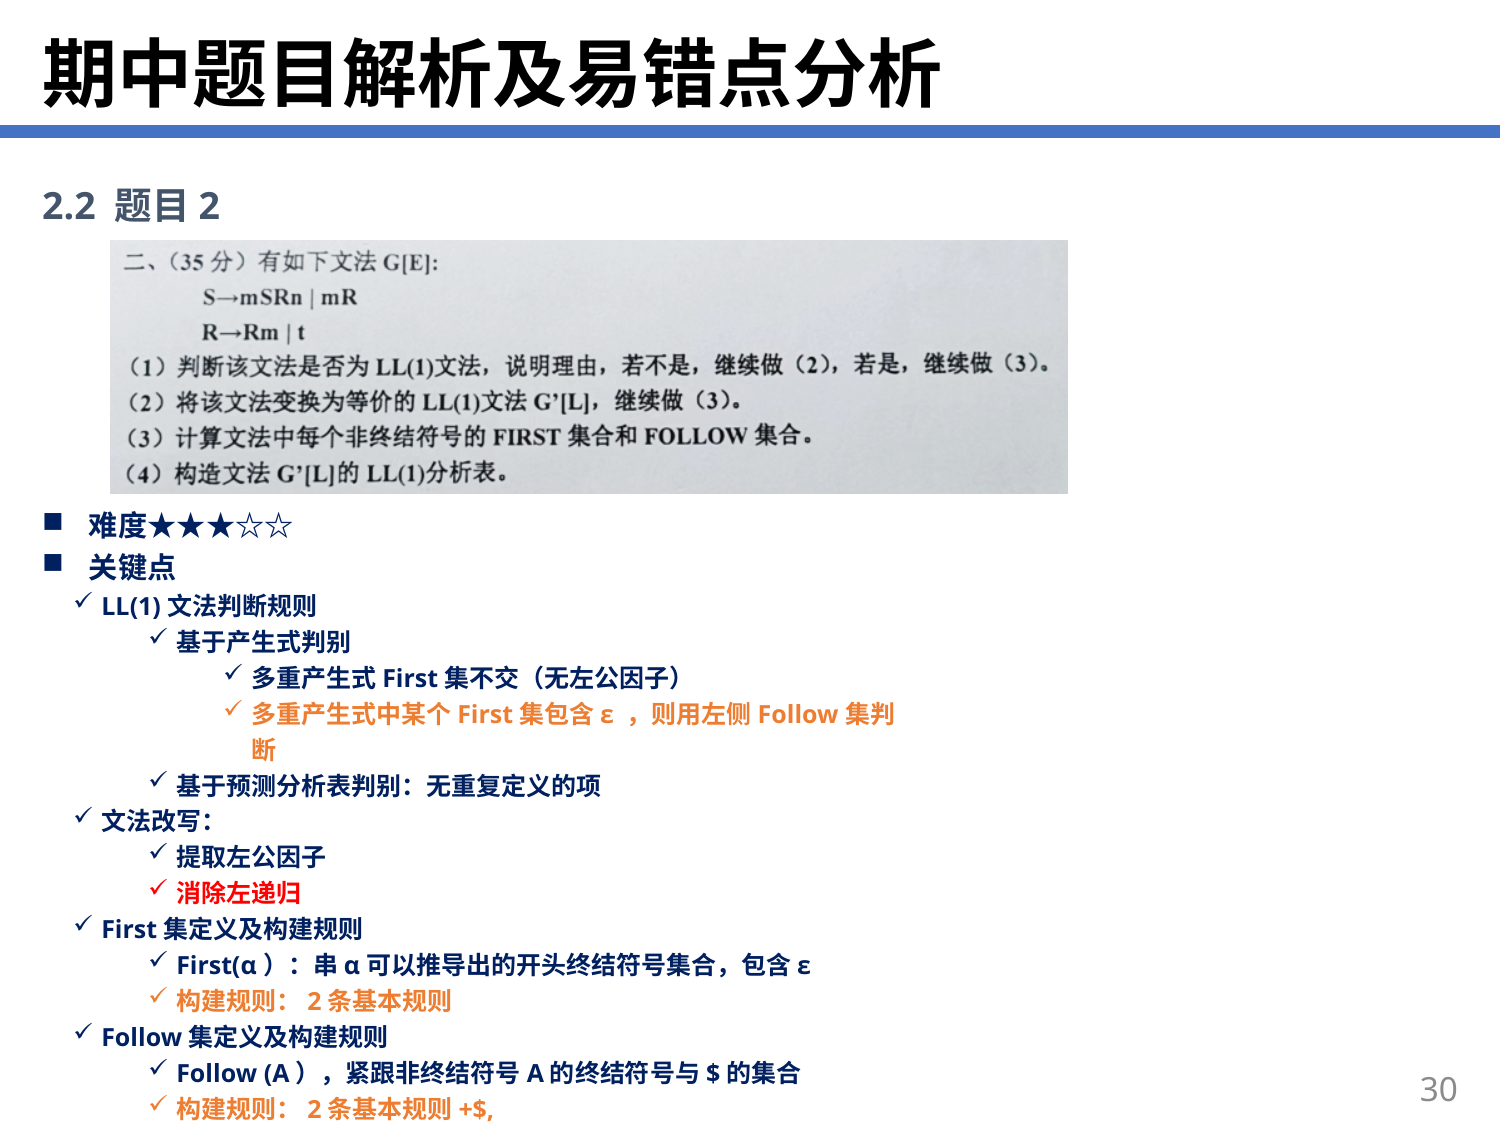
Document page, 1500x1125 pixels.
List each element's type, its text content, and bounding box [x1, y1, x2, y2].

title 期中题目解析及易错点分析 [27, 23, 1471, 132]
picture [110, 240, 1068, 494]
slide_number 30 [1392, 1065, 1473, 1118]
text_box 难度★★★☆☆ 关键点 LL(1)文法判断规则 基于产生式判别 多重产生式First集不交（无左公因子） 多重产生式中某个First集包含ɛ ，则用左侧Follow集判断 基于预测分析表判别：无重复定义的项 文法改写： 提取左公因子 消除左递归 First集定义及构建规则 First(α）：串α可以推导出的开头终结符号集合，包含ɛ 构建规则：2条基本规则 Follow集定义及构建规则 Follow (A），紧跟非终结符号A的终结符号与$的集合 构建规则：2条基本规则+$, LL(1)分析表构建方法 [27, 493, 915, 1125]
text_box 2.2 题目2 [27, 166, 729, 307]
